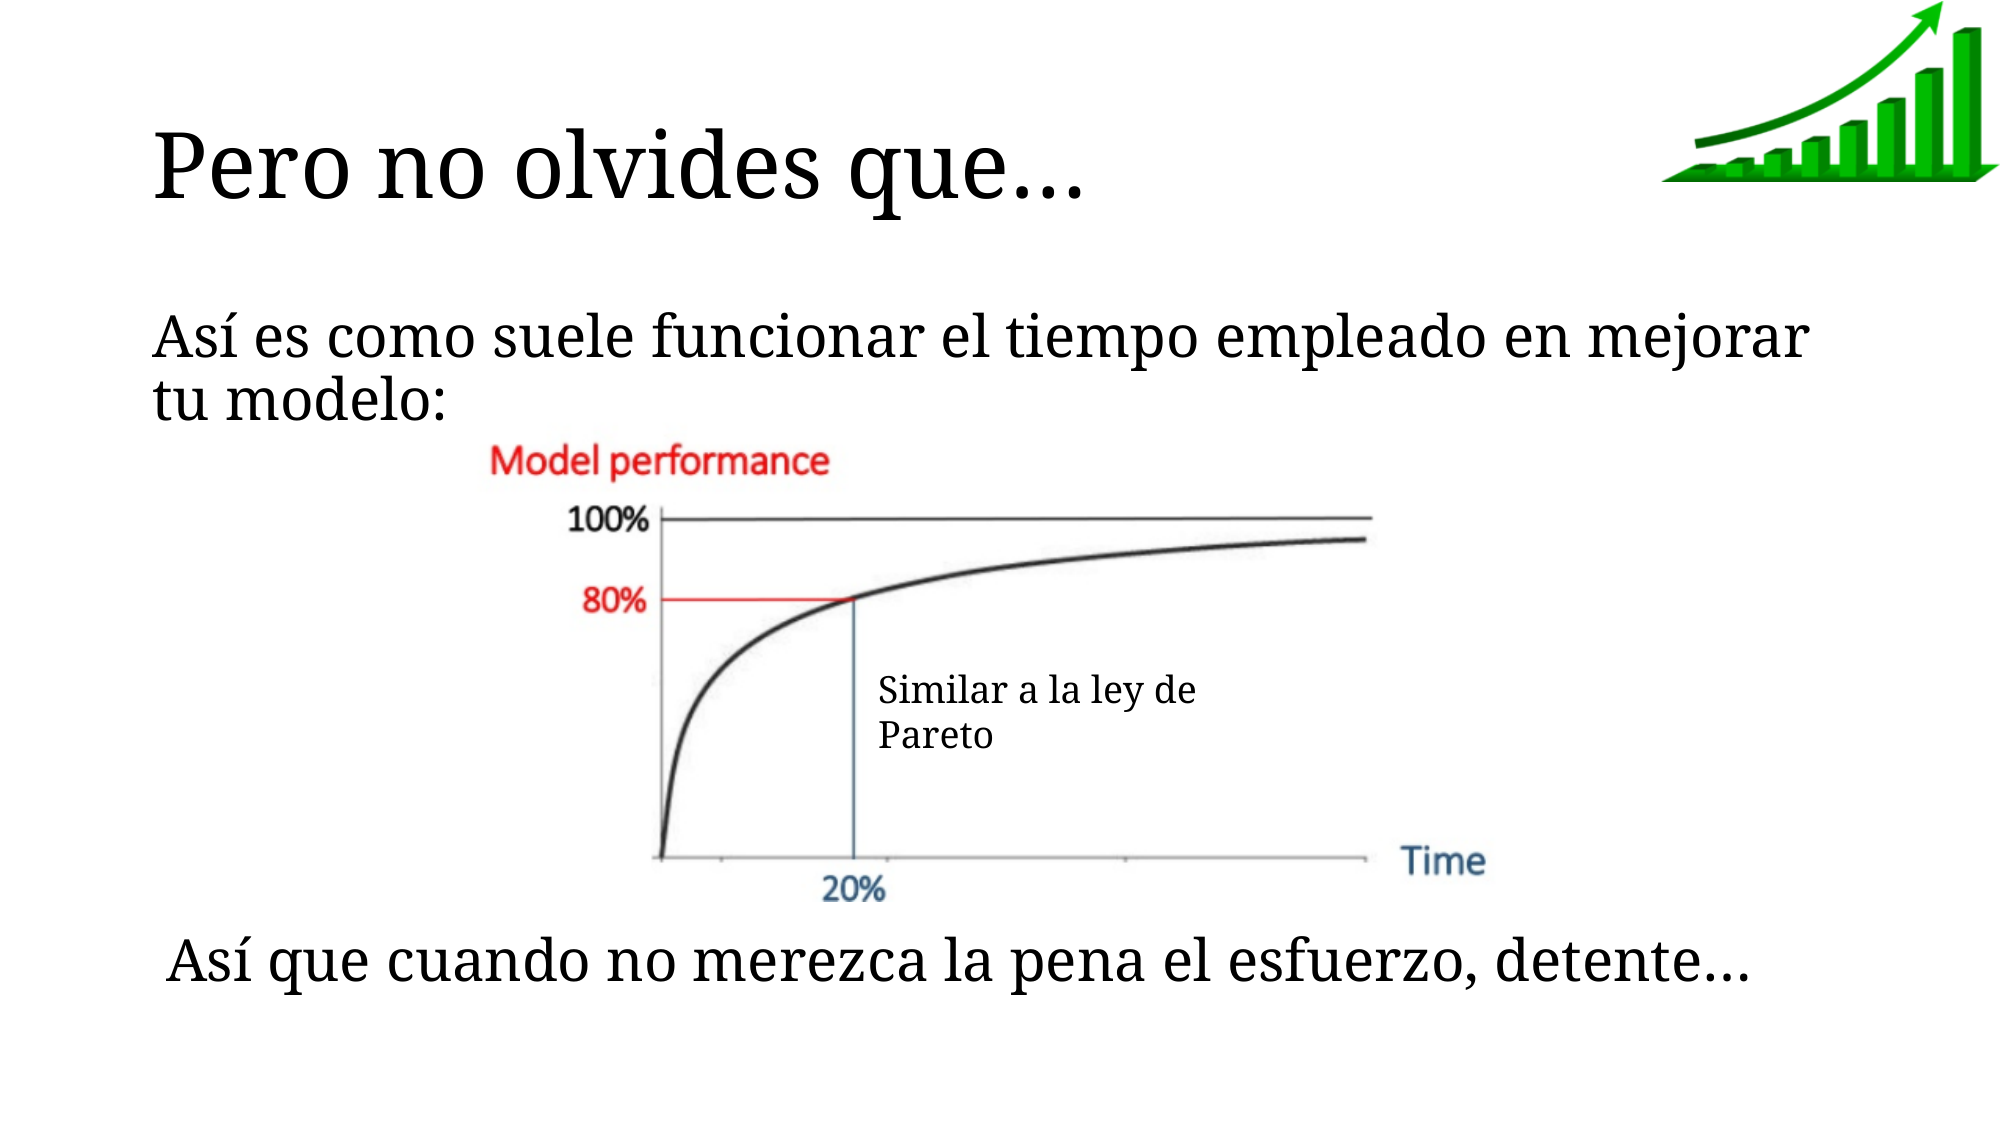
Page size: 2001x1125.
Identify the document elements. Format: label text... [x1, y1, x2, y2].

picture [453, 415, 1547, 902]
picture [1661, 1, 2000, 182]
list Así es como suele funcionar el tiempo empleado en mejorar tu modelo: [137, 299, 1863, 394]
text_box Así que cuando no merezca la pena el esfuerzo, detente… [151, 923, 1877, 1018]
title Pero no olvides que… [137, 59, 1863, 278]
